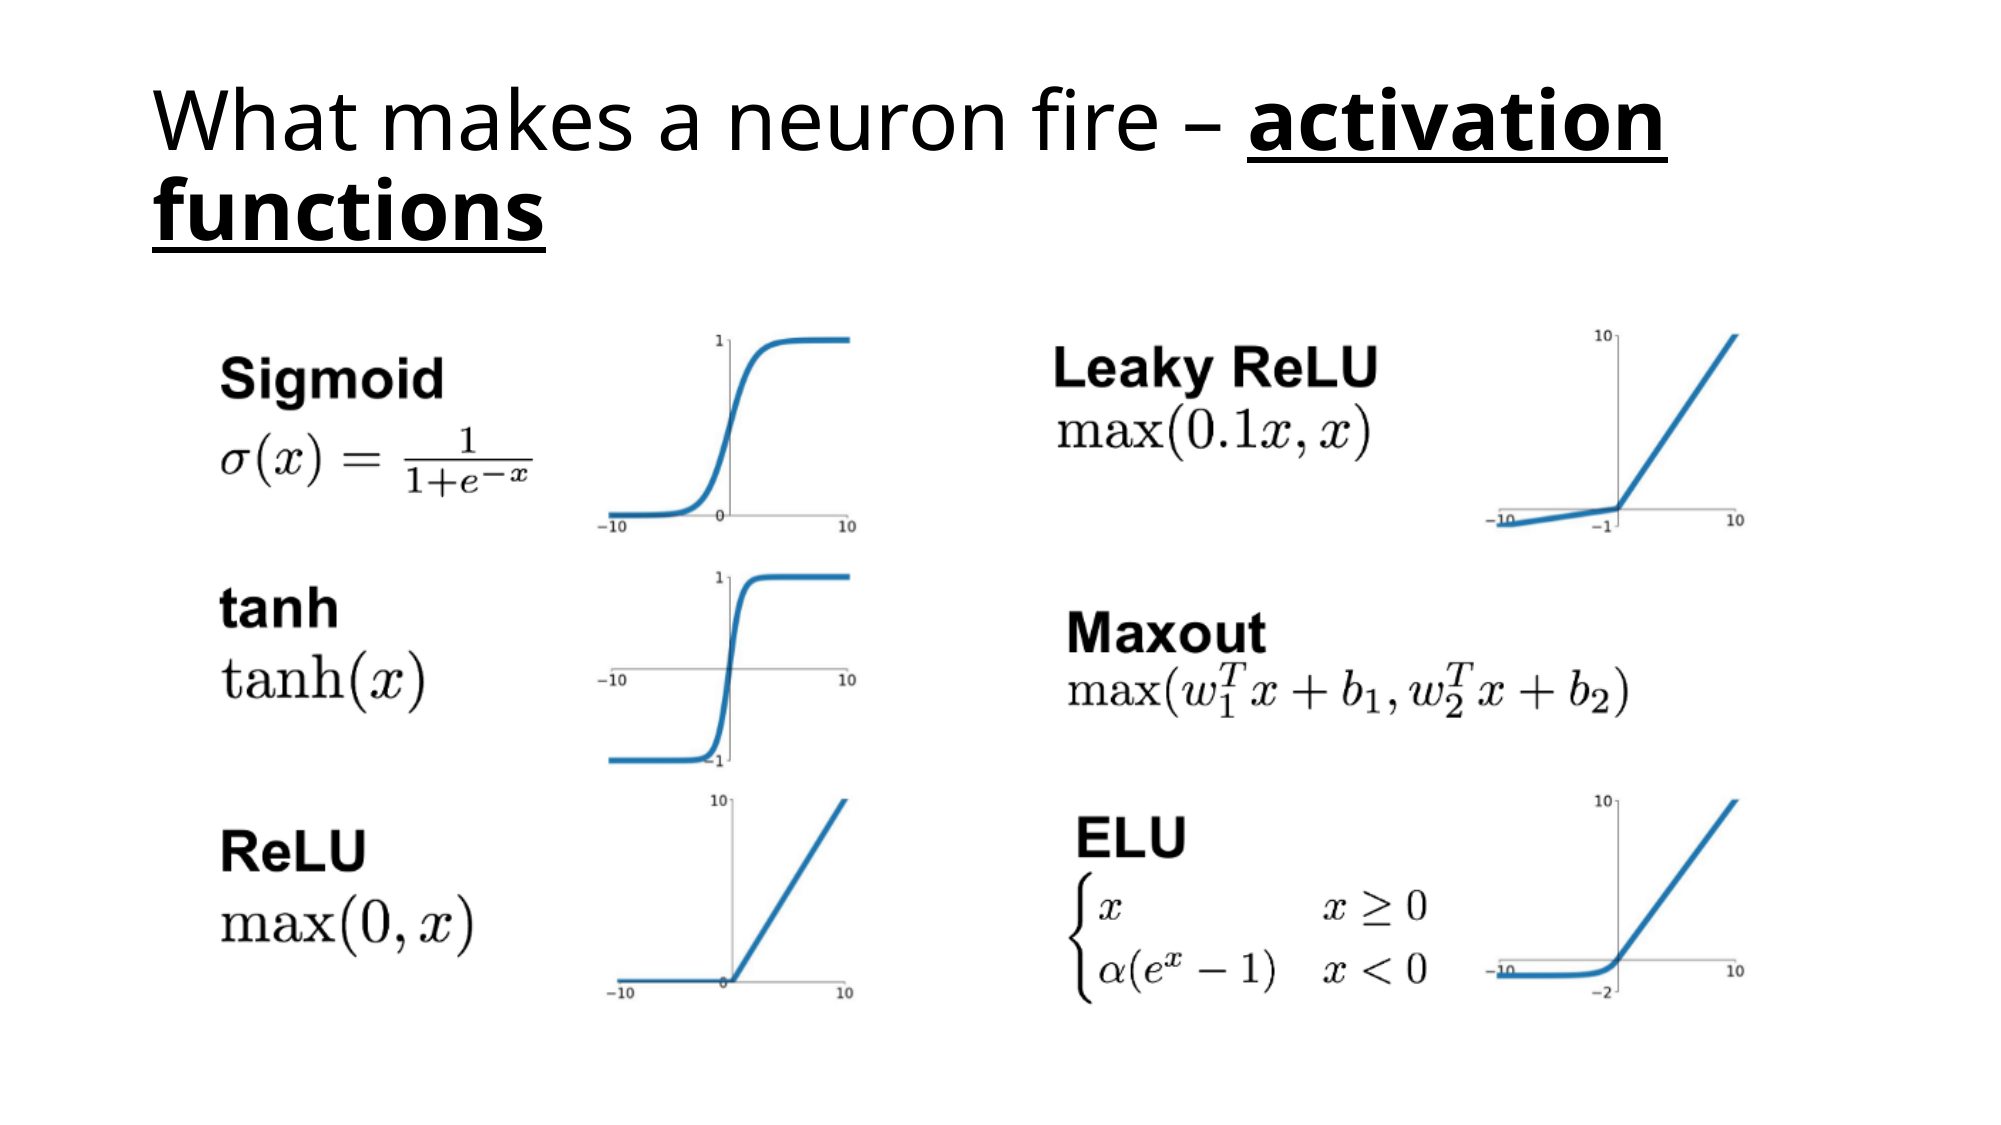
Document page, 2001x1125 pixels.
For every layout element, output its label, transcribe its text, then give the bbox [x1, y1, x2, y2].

title What makes a neuron fire – activation functions [137, 59, 1863, 278]
picture [146, 315, 1854, 1048]
